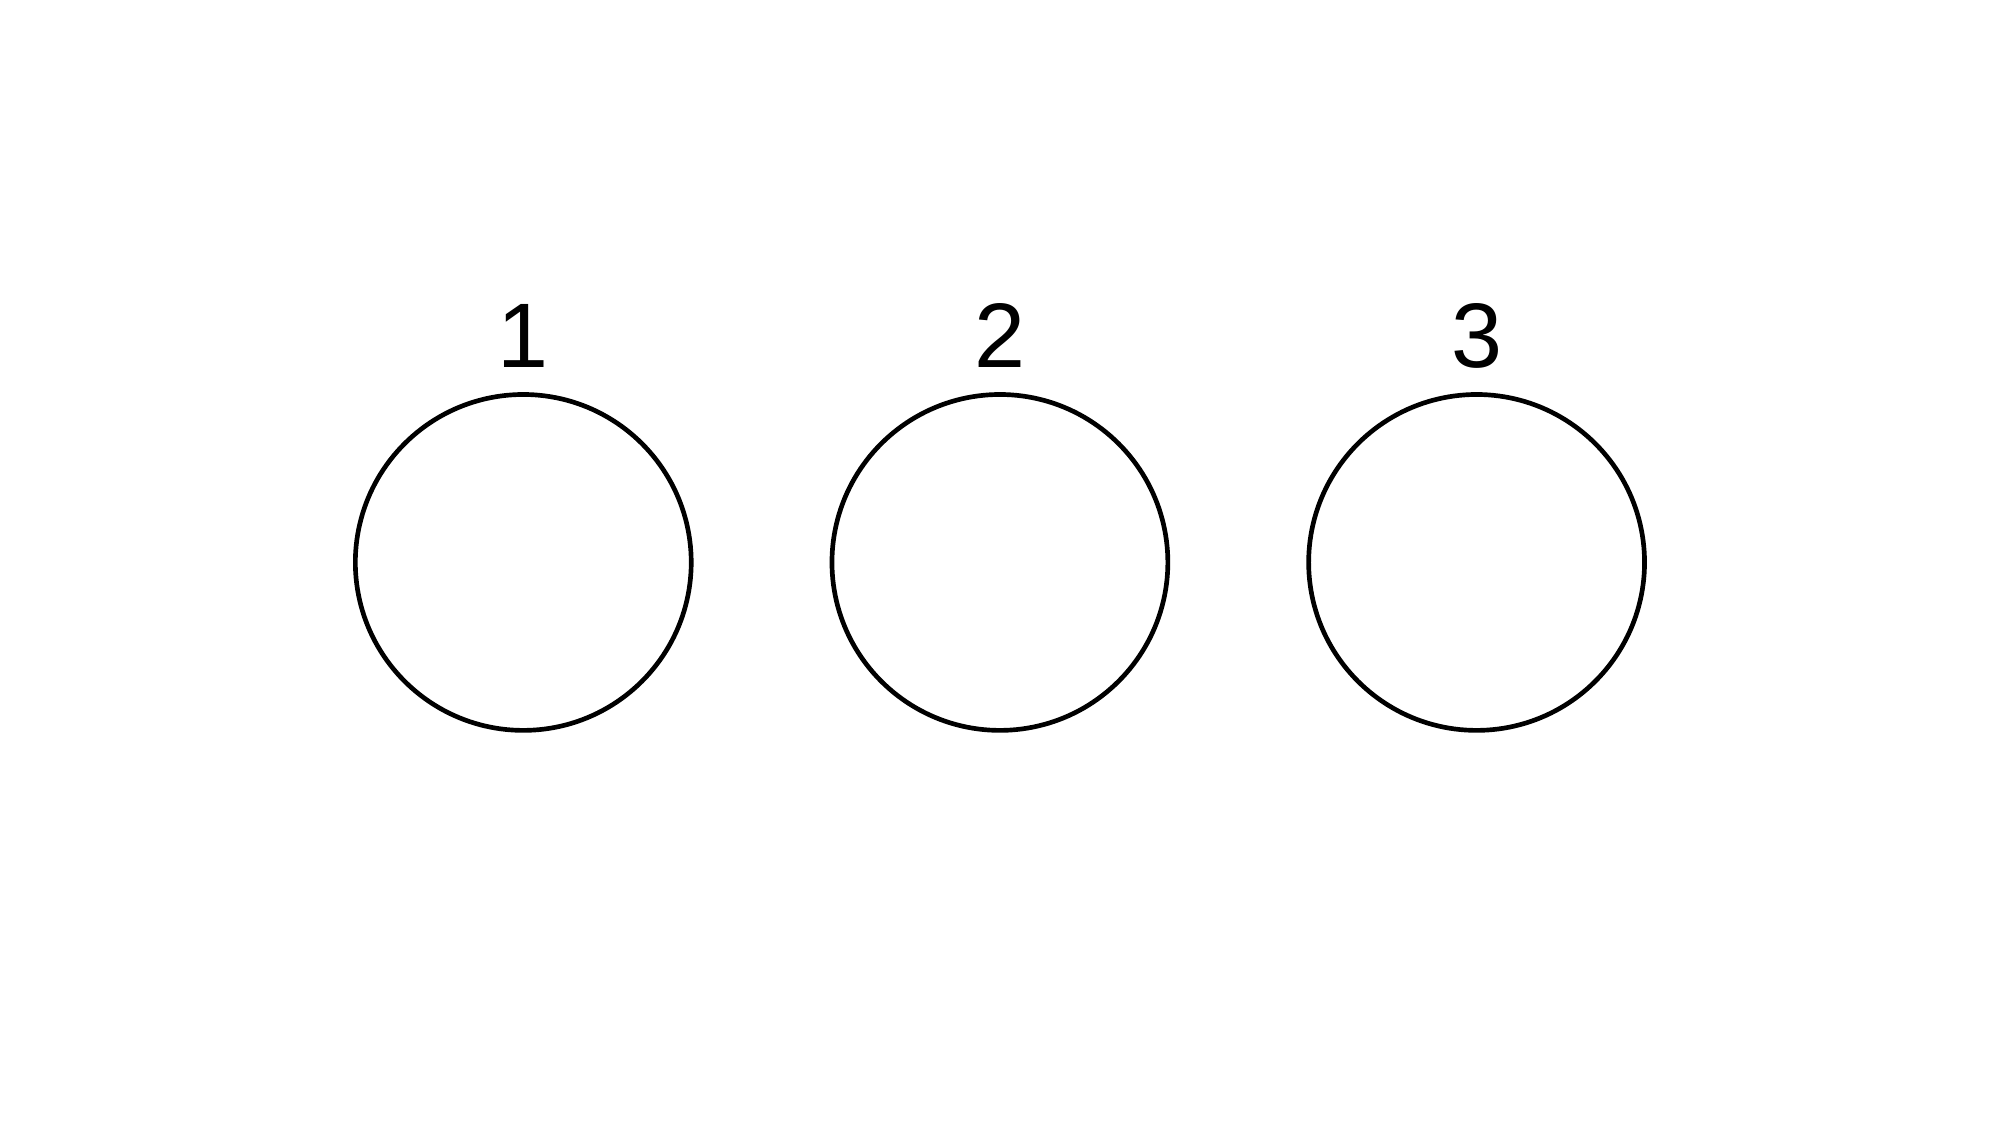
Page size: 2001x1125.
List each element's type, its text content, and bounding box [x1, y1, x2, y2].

text_box 1 [482, 268, 564, 393]
text_box 2 [959, 268, 1041, 393]
text_box 3 [1436, 268, 1518, 393]
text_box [355, 394, 1645, 731]
